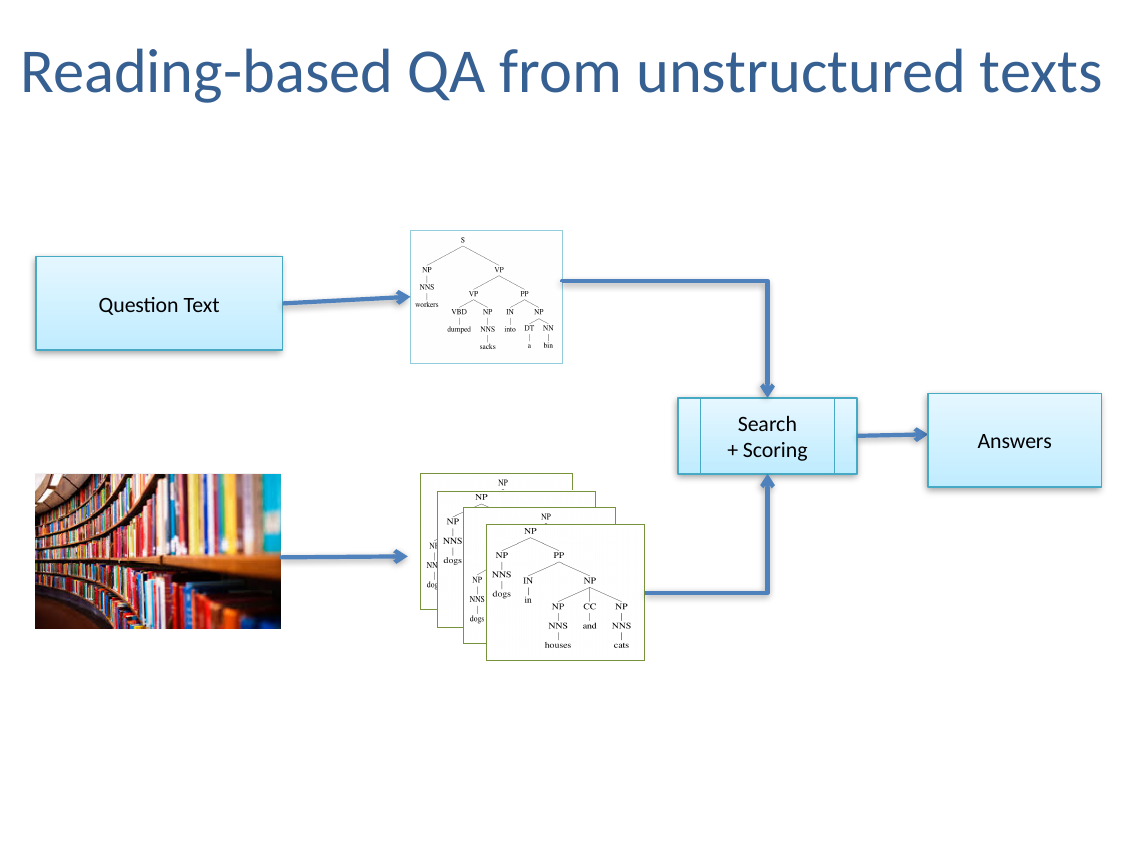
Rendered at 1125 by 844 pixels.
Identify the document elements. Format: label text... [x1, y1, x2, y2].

title Reading-based QA from unstructured texts [0, 0, 1125, 135]
text_box Answers [927, 393, 1102, 488]
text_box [35, 230, 858, 661]
